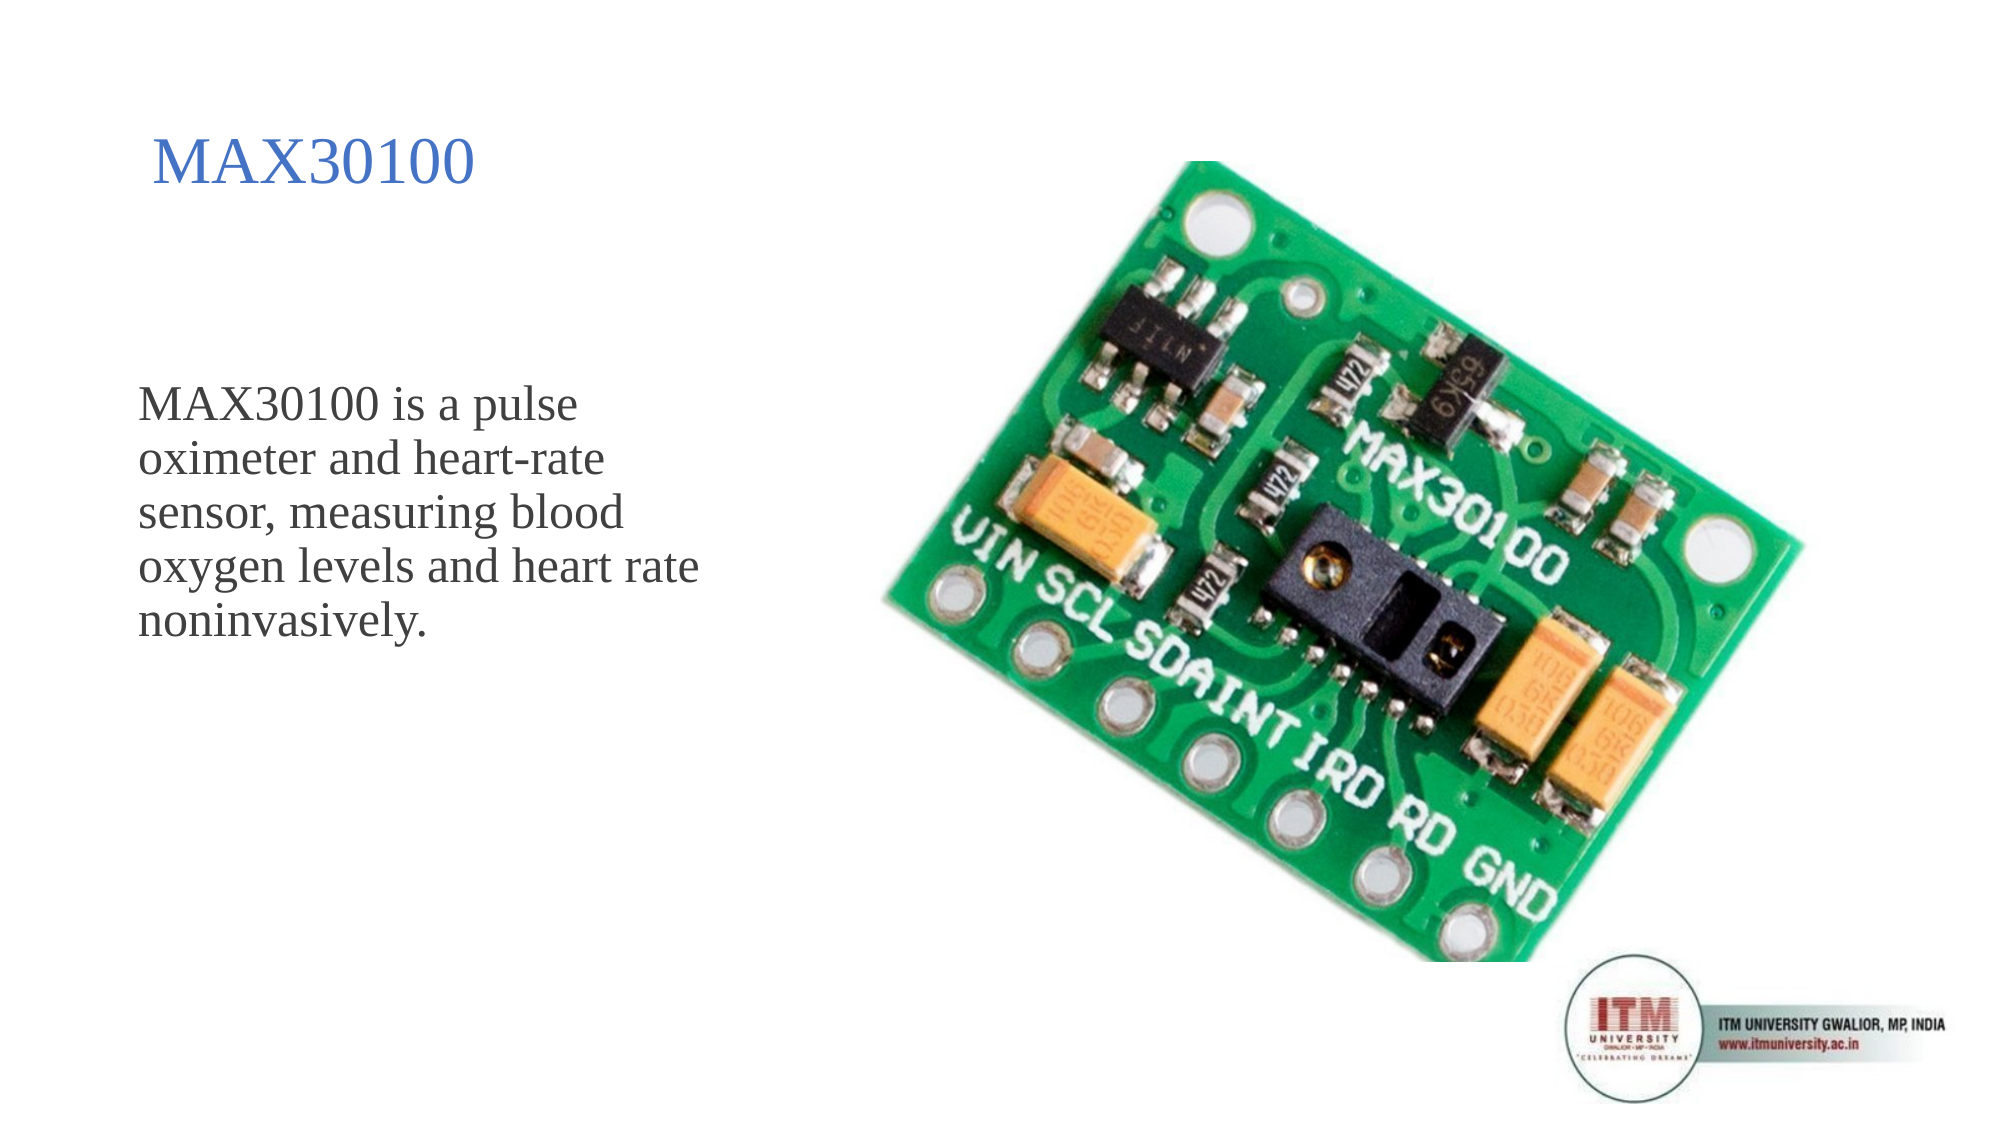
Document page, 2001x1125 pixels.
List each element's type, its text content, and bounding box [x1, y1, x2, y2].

list MAX30100 is a pulse oximeter and heart-rate sensor, measuring blood oxygen levels and heart rate noninvasively. [123, 369, 769, 996]
title MAX30100 [137, 75, 783, 206]
picture [850, 161, 1965, 1104]
